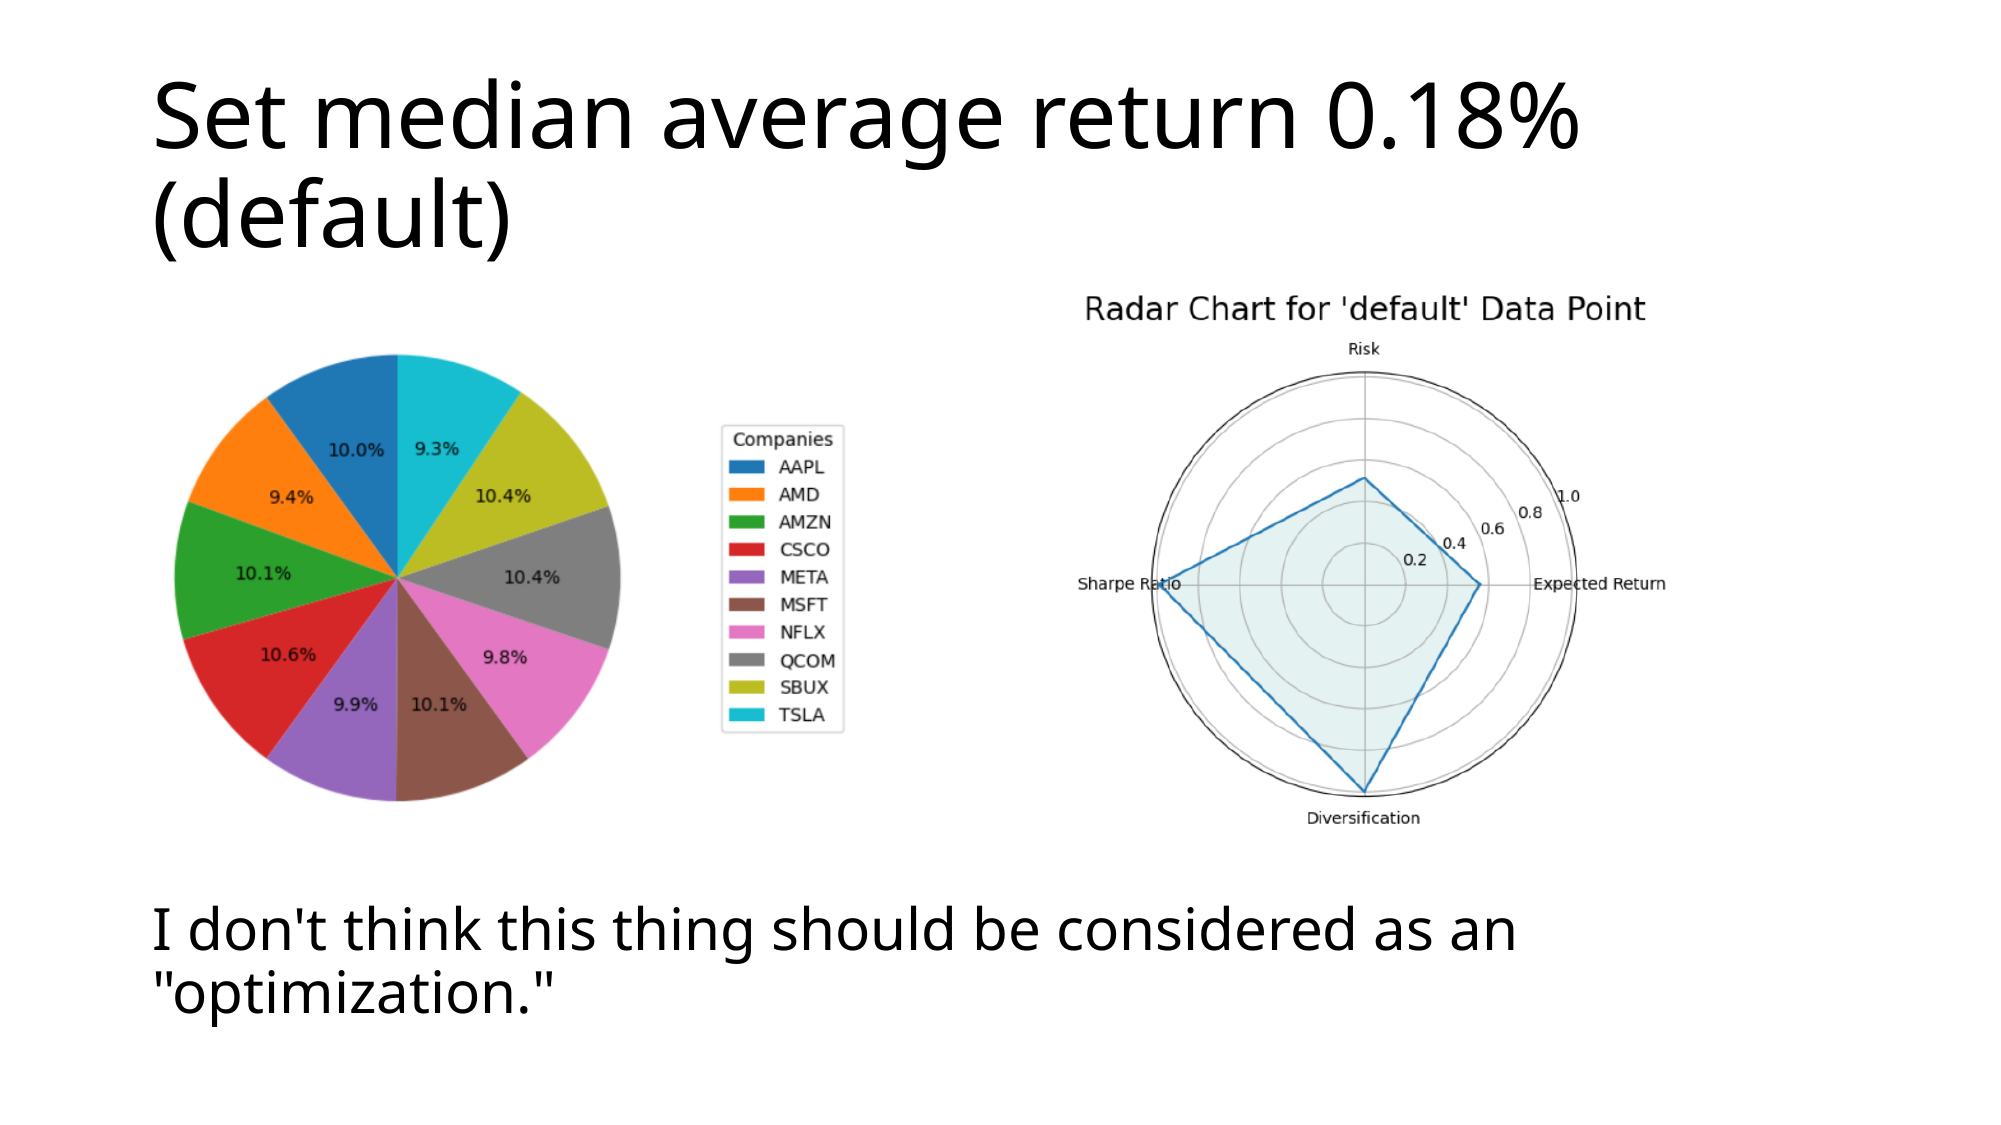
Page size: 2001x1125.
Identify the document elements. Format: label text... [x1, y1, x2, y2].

picture [1065, 285, 1669, 840]
title Set median average return 0.18% (default) [137, 59, 1863, 278]
picture [137, 341, 872, 823]
list I don't think this thing should be considered as an "optimization." [137, 299, 1863, 1014]
